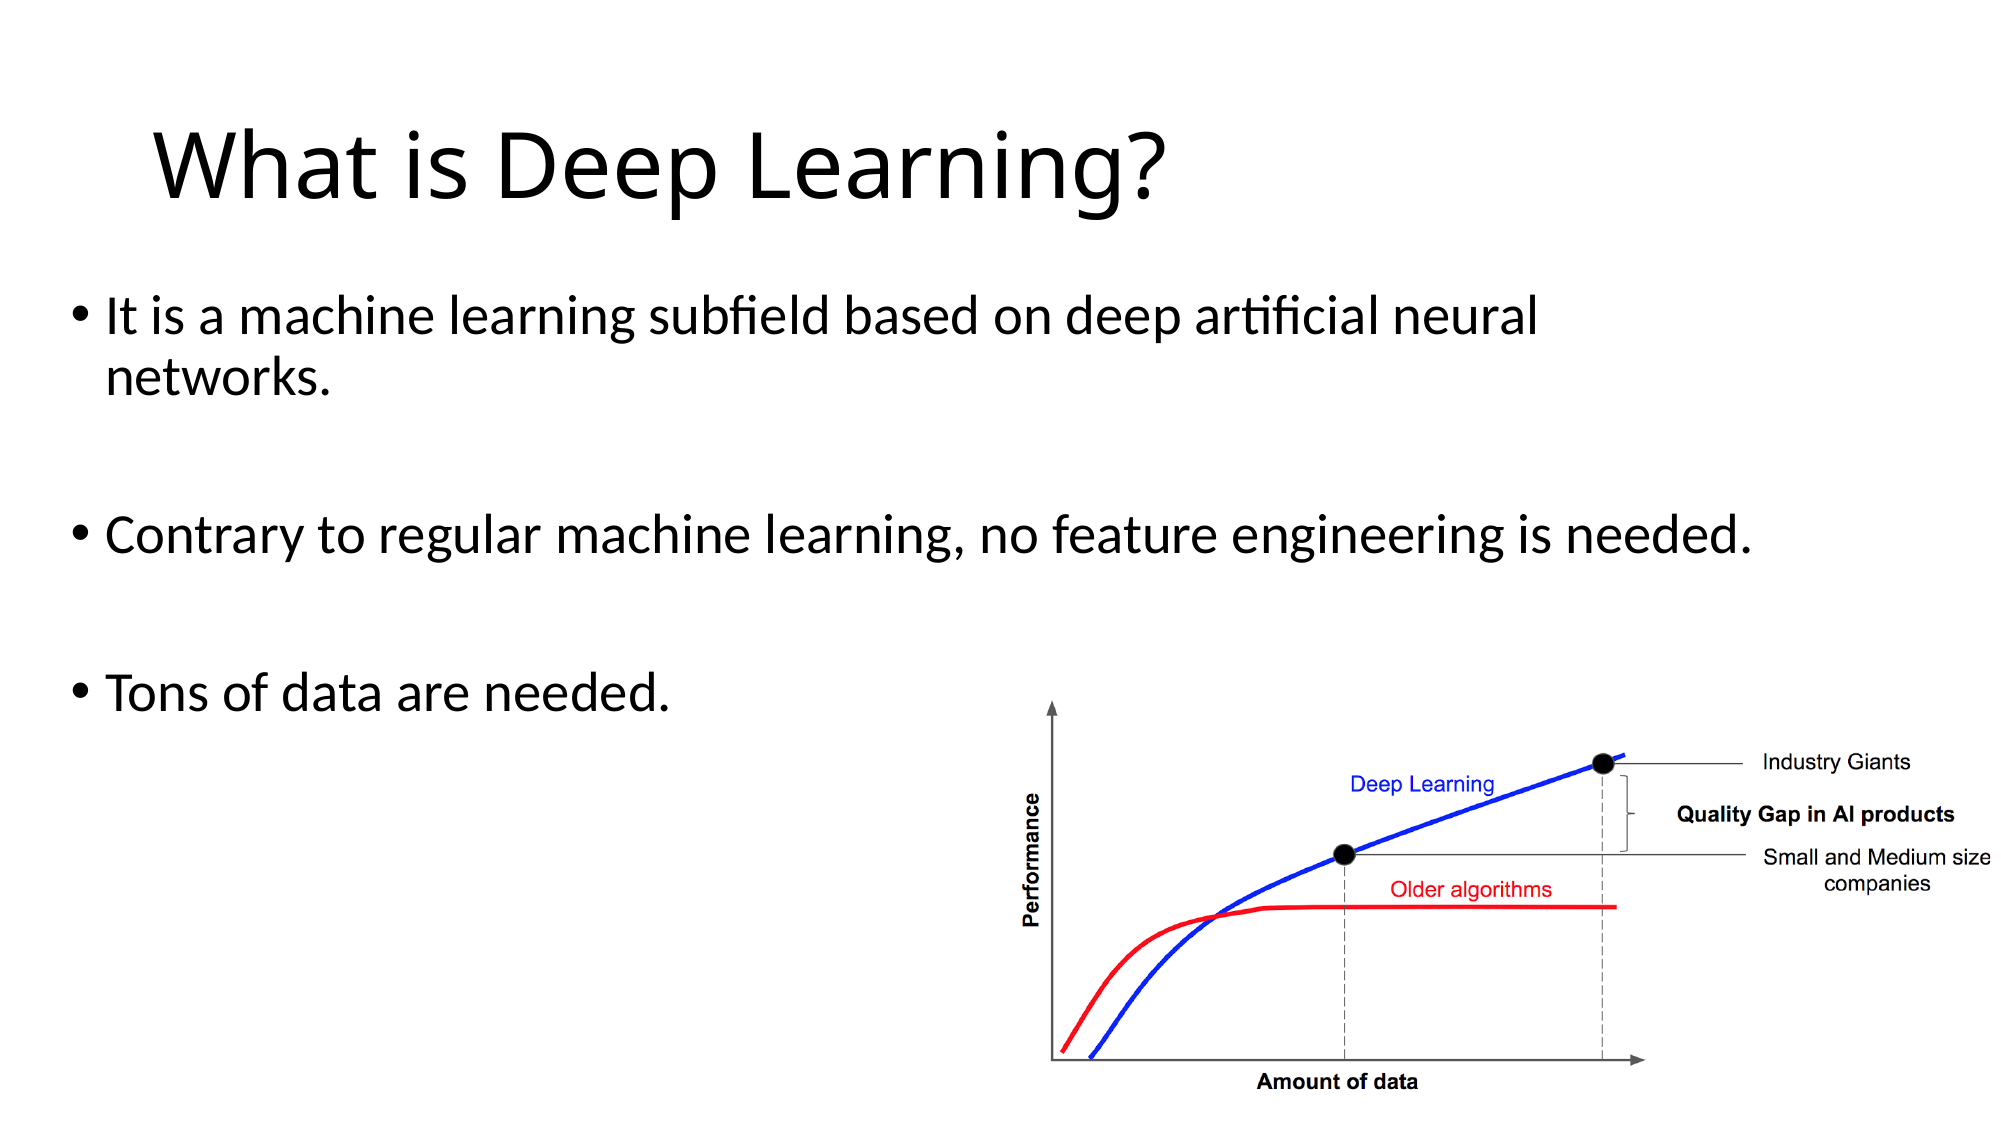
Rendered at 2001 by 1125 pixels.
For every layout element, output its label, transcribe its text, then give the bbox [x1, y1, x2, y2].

picture [977, 651, 1991, 1115]
title What is Deep Learning? [137, 59, 1863, 278]
list It is a machine learning subfield based on deep artificial neural networks. Contrary to regular machine learning, no feature engineering is needed. Tons of data are needed. [55, 278, 1781, 756]
